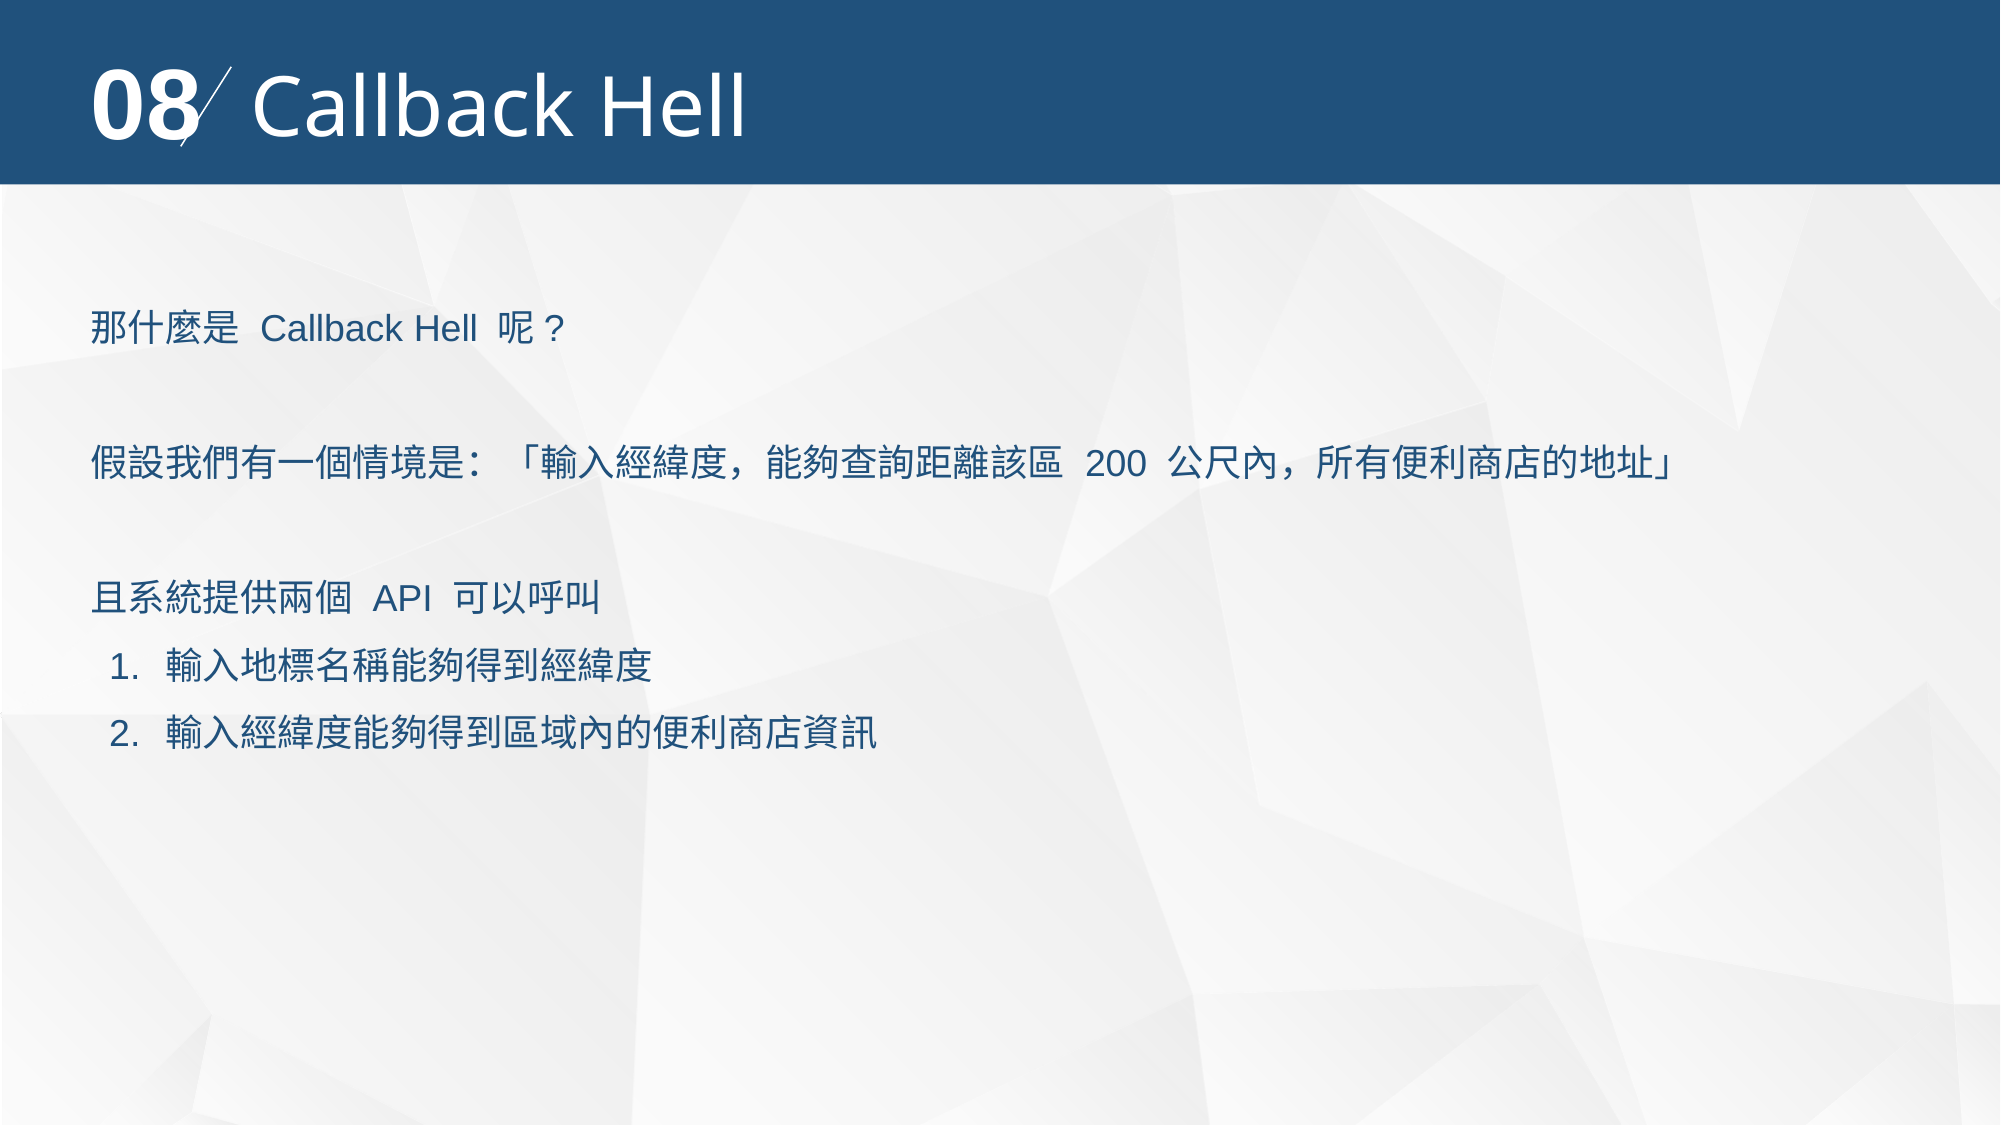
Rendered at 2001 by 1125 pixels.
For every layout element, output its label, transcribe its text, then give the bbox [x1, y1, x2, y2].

list Callback Hell [235, 57, 1768, 139]
list 08 [75, 45, 218, 212]
text_box 那什麼是 Callback Hell 呢? 假設我們有一個情境是：「輸入經緯度，能夠查詢距離該區 200 公尺內，所有便利商店的地址」 且系統提供兩個 API 可以呼叫 輸入地標名稱能夠得到經緯度 輸入經緯度能夠得到區域內的便利商店資訊 [75, 274, 1839, 1046]
picture [0, 0, 2001, 1125]
